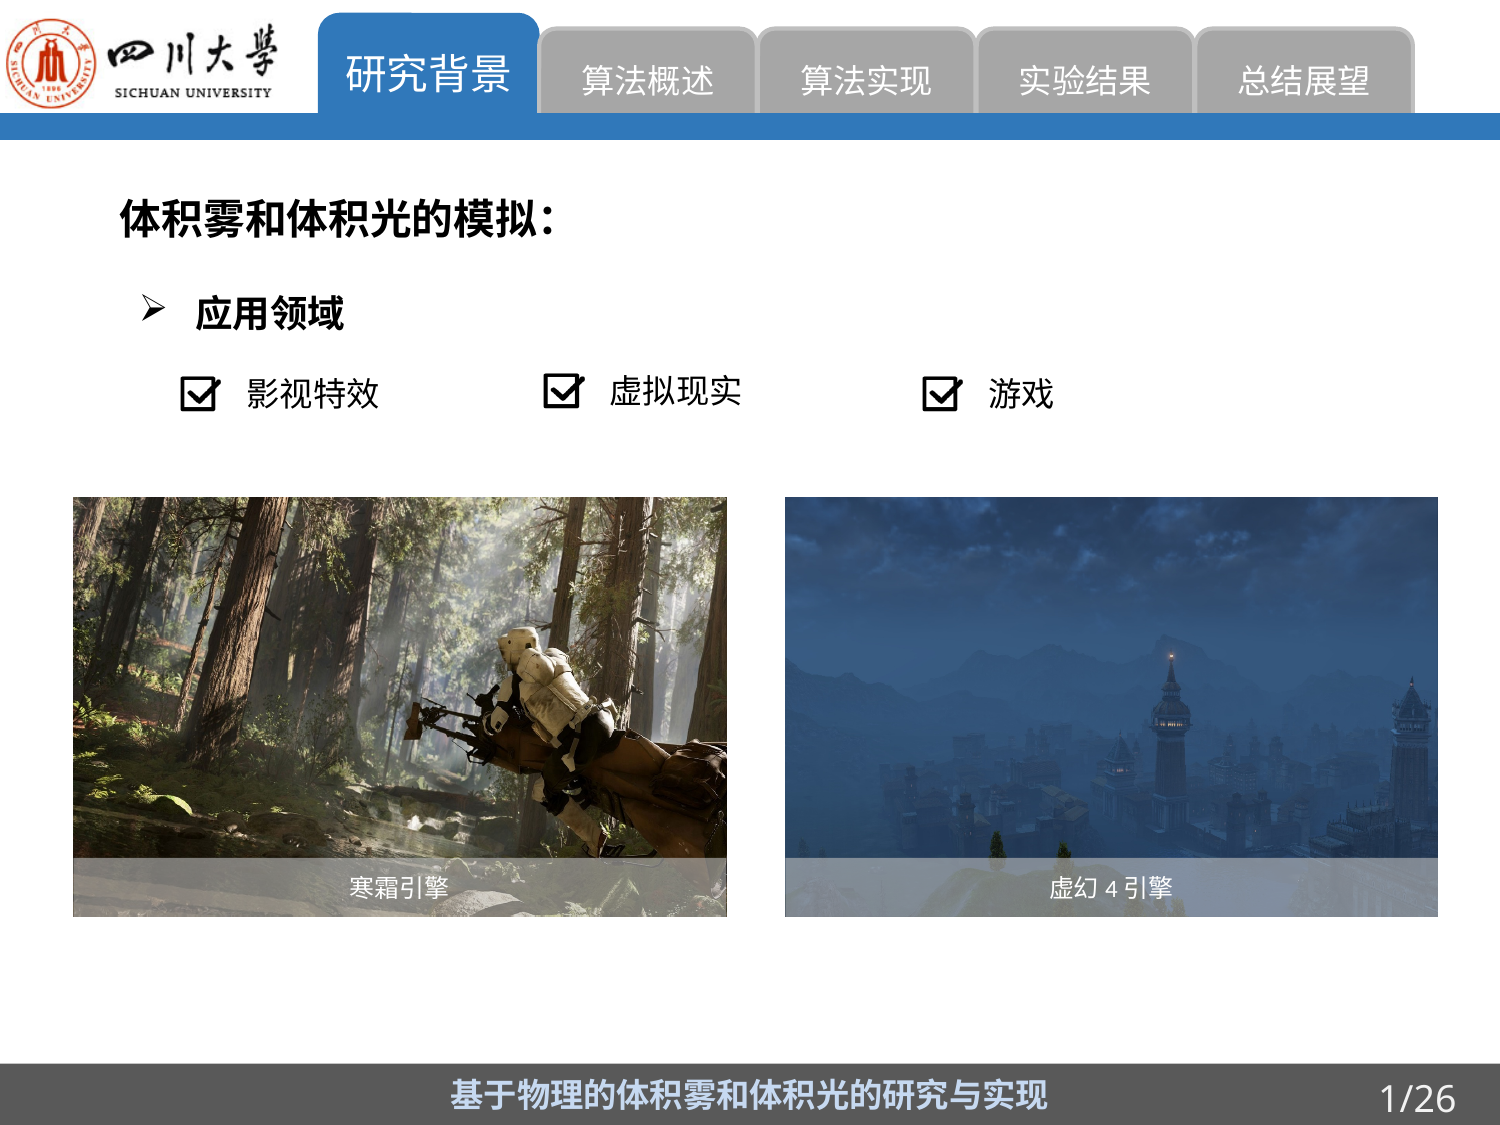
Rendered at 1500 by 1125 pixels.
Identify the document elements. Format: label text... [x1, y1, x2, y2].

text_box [532, 359, 806, 422]
text_box 应用领域 [124, 282, 614, 342]
text_box 算法概述 [537, 26, 757, 111]
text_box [910, 361, 1184, 425]
text_box 总结展望 [1193, 26, 1415, 111]
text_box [0, 1063, 1500, 1125]
picture [785, 496, 1439, 918]
picture [73, 496, 727, 918]
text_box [169, 361, 443, 425]
picture [5, 0, 278, 111]
text_box 体积雾和体积光的模拟： [105, 185, 806, 251]
text_box 算法实现 [755, 26, 976, 111]
text_box 研究背景 [317, 12, 540, 111]
text_box [0, 111, 1500, 142]
text_box 实验结果 [974, 26, 1195, 111]
